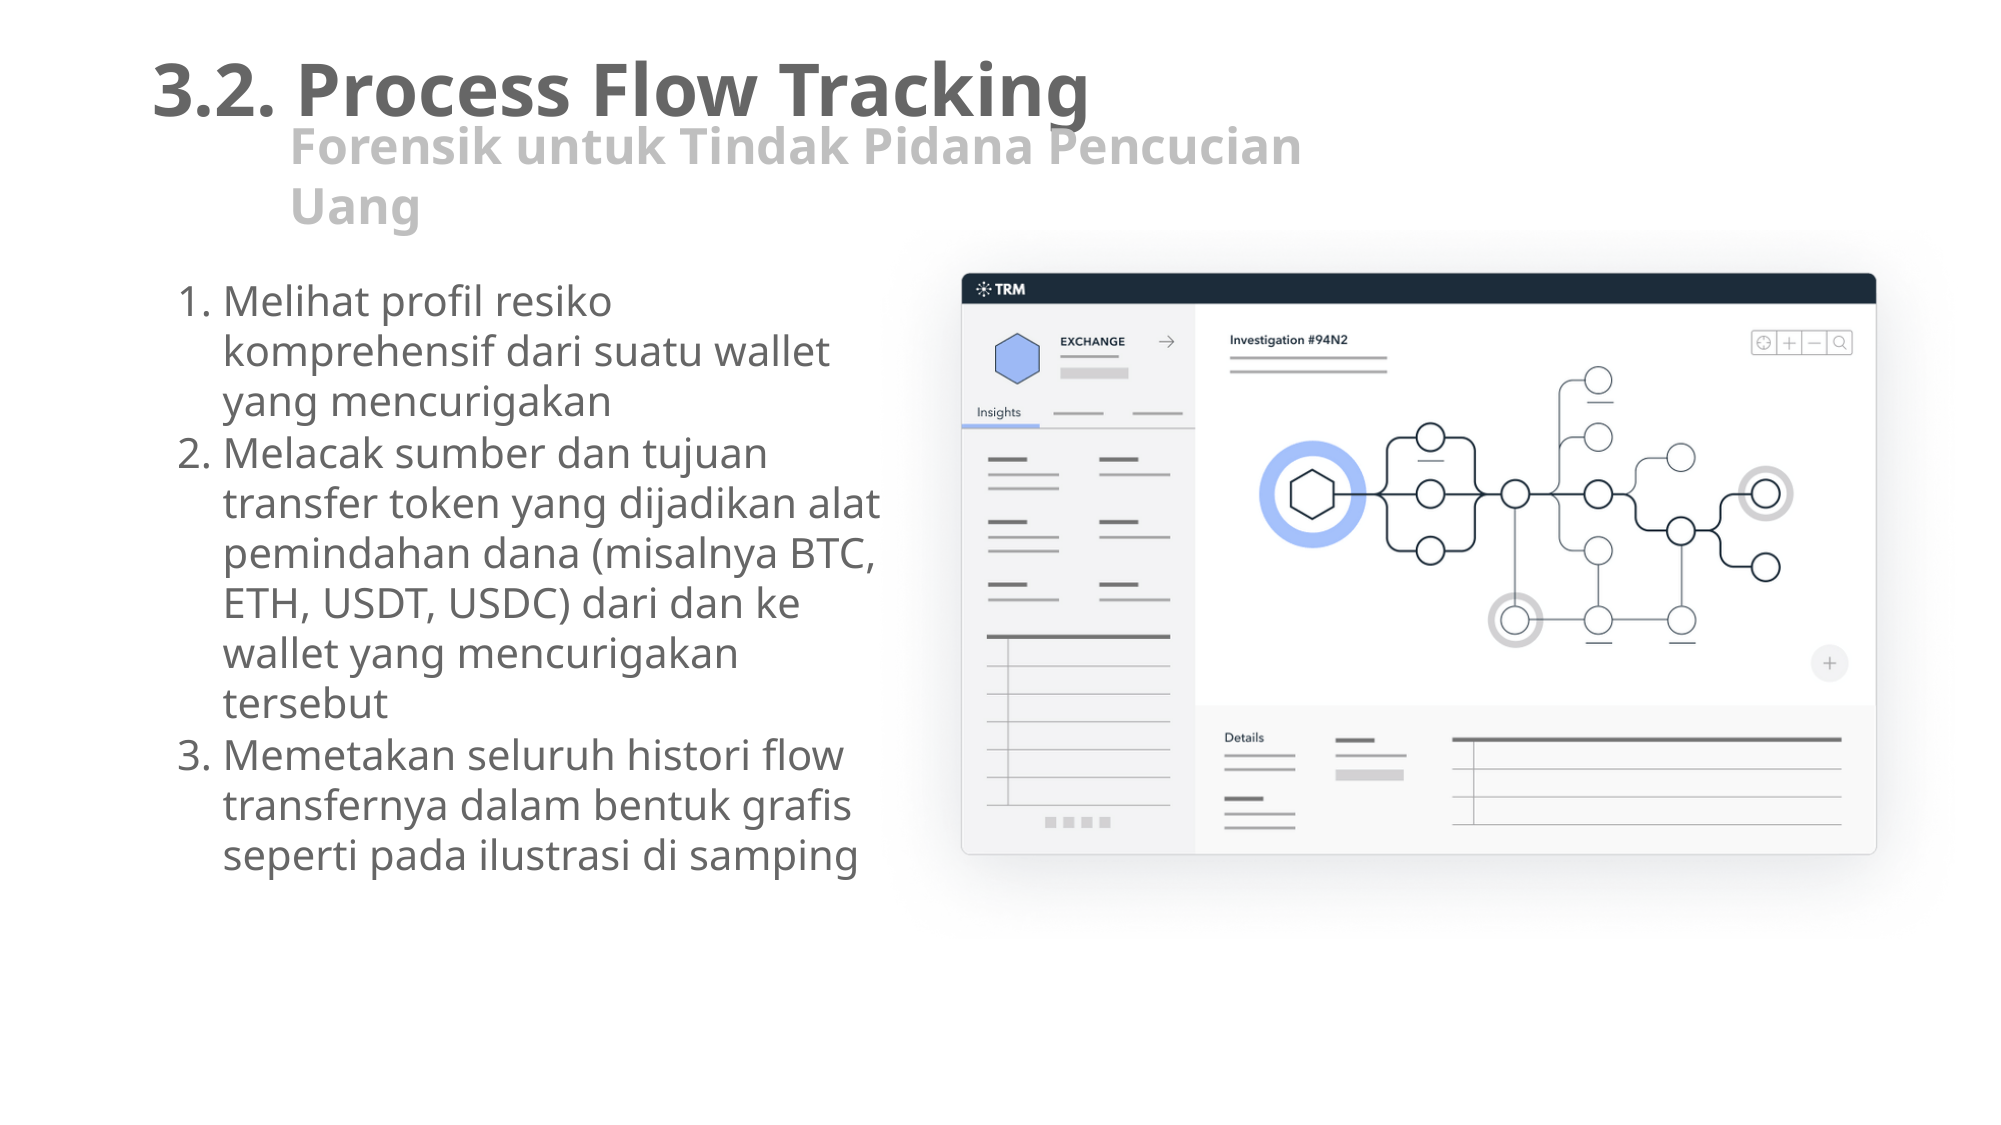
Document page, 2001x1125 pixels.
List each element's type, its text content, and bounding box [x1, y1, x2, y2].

text_box Forensik untuk Tindak Pidana Pencucian Uang [287, 112, 1400, 201]
picture [870, 230, 1969, 940]
text_box 3.2. Process Flow Tracking [150, 41, 1700, 129]
text_box Melihat profil resiko komprehensif dari suatu wallet yang mencurigakan Melacak sumber dan tujuan transfer token yang dijadikan alat pemindahan dana (misalnya BTC, ETH, USDT, USDC) dari dan ke wallet yang mencurigakan tersebut Memetakan seluruh histori flow transfernya dalam bentuk grafis seperti pada ilustrasi di samping [174, 272, 864, 919]
